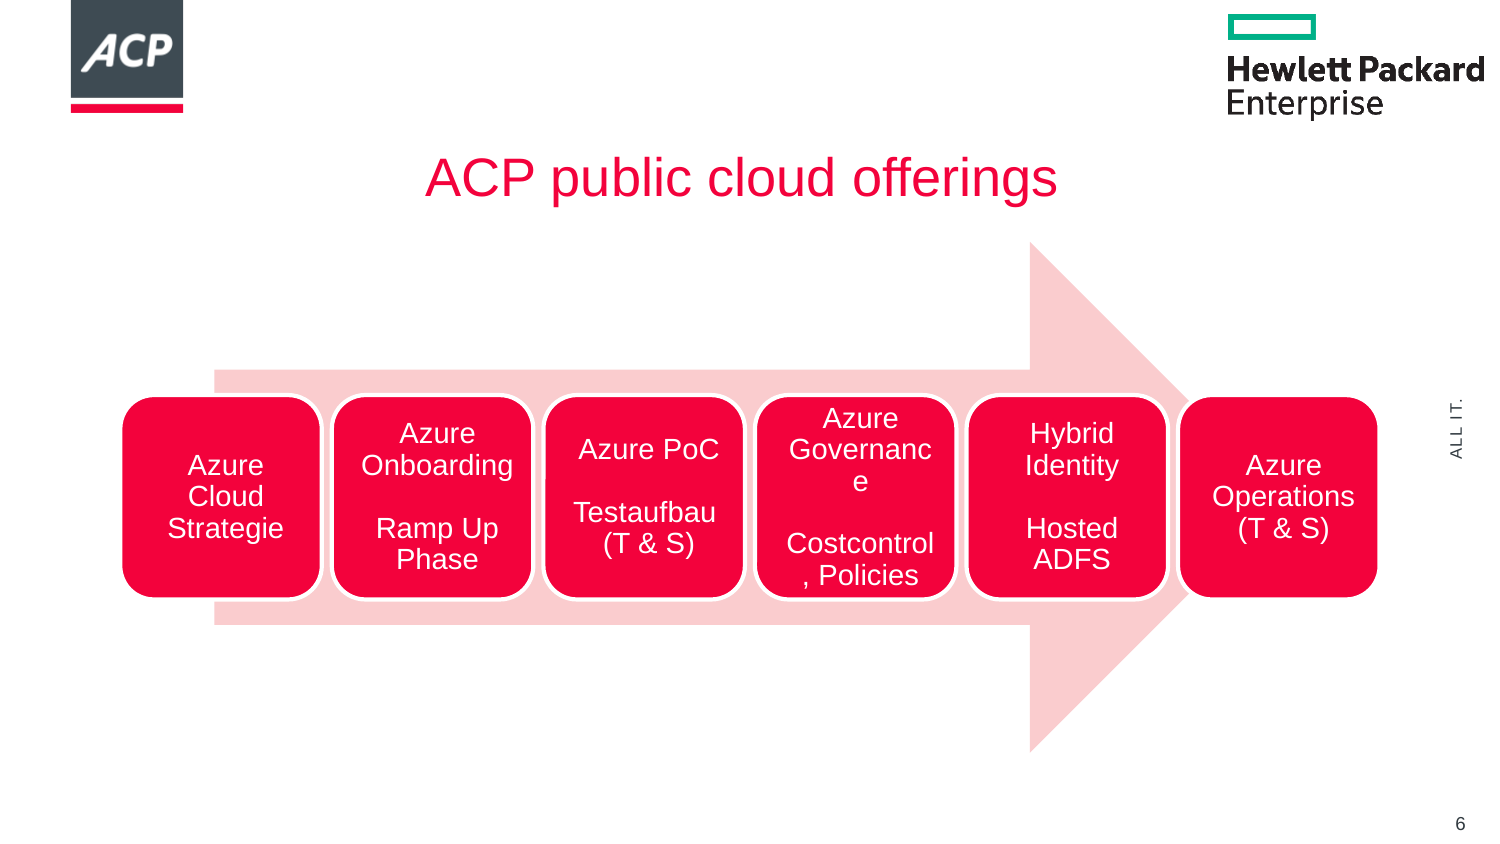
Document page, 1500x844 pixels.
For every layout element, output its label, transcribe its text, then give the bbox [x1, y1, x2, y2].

picture [70, 0, 184, 113]
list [119, 241, 1381, 753]
title ACP public cloud offerings [159, 132, 1341, 215]
slide_number 6 [1455, 802, 1497, 844]
picture [1228, 14, 1484, 121]
